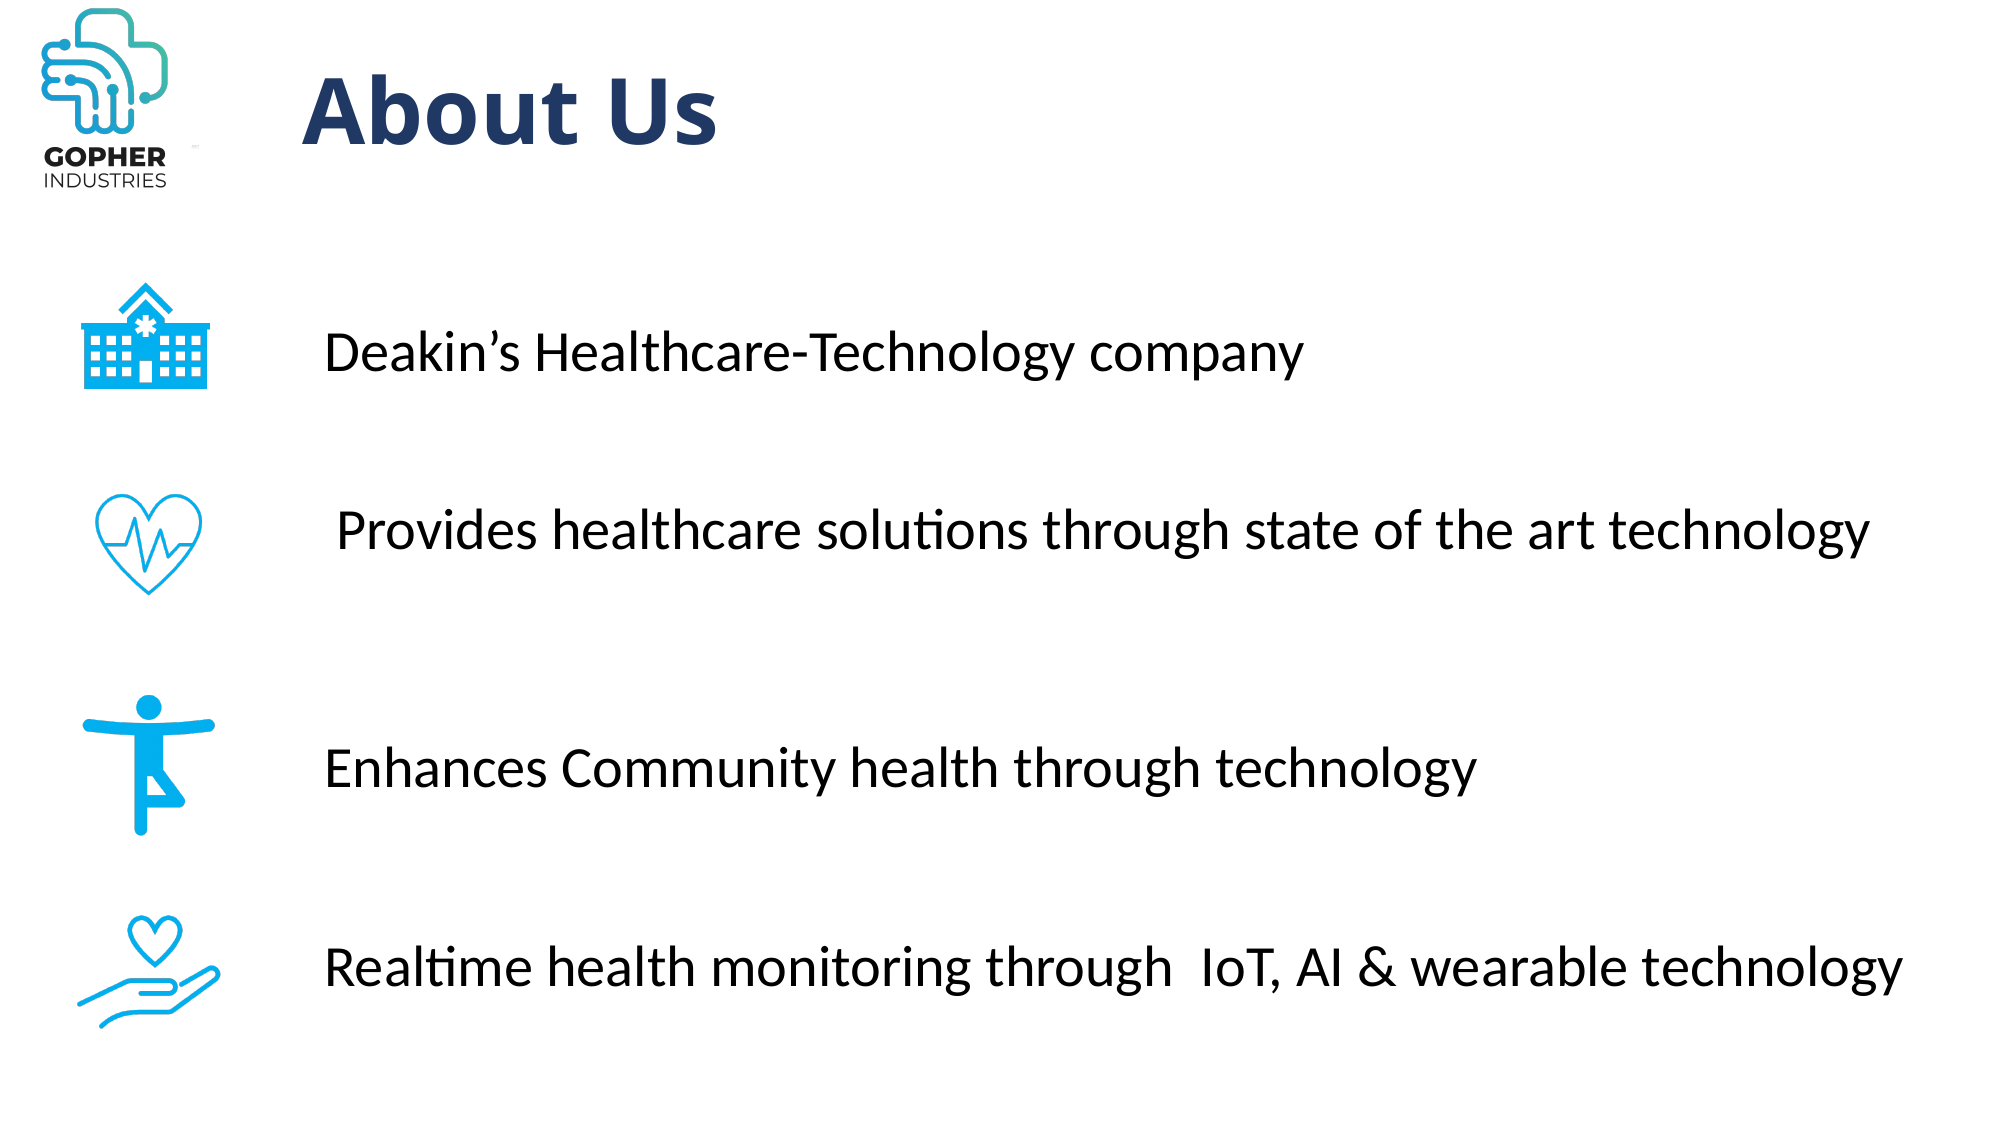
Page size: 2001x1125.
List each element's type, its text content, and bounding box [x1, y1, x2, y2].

picture [70, 263, 221, 414]
picture [73, 469, 224, 620]
title About Us [287, 17, 2000, 213]
text_box Provides healthcare solutions through state of the art technology [321, 483, 1919, 569]
picture [73, 689, 224, 840]
text_box Realtime health monitoring through IoT, AI & wearable technology [309, 921, 1953, 1006]
picture [73, 894, 224, 1045]
picture [1, 2, 206, 194]
text_box Deakin’s Healthcare-Technology company [309, 305, 1713, 391]
text_box Enhances Community health through technology [309, 721, 1595, 807]
